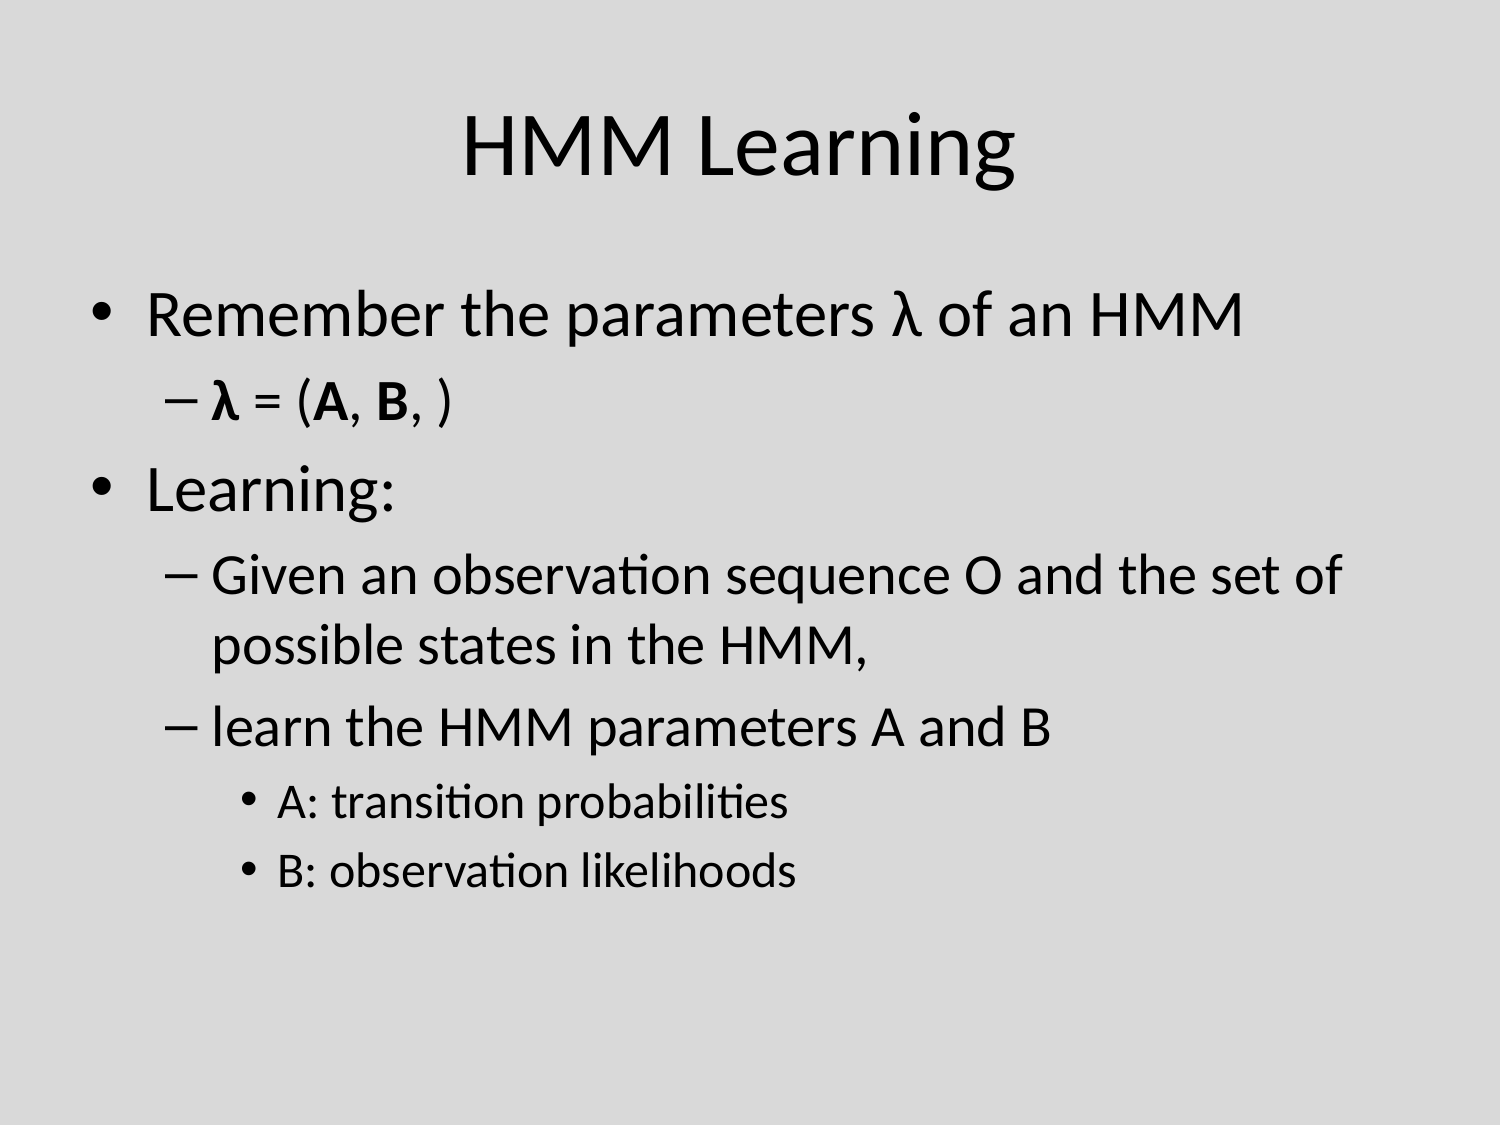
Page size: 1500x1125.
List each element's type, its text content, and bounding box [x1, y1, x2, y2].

title HMM Learning [75, 45, 1425, 233]
